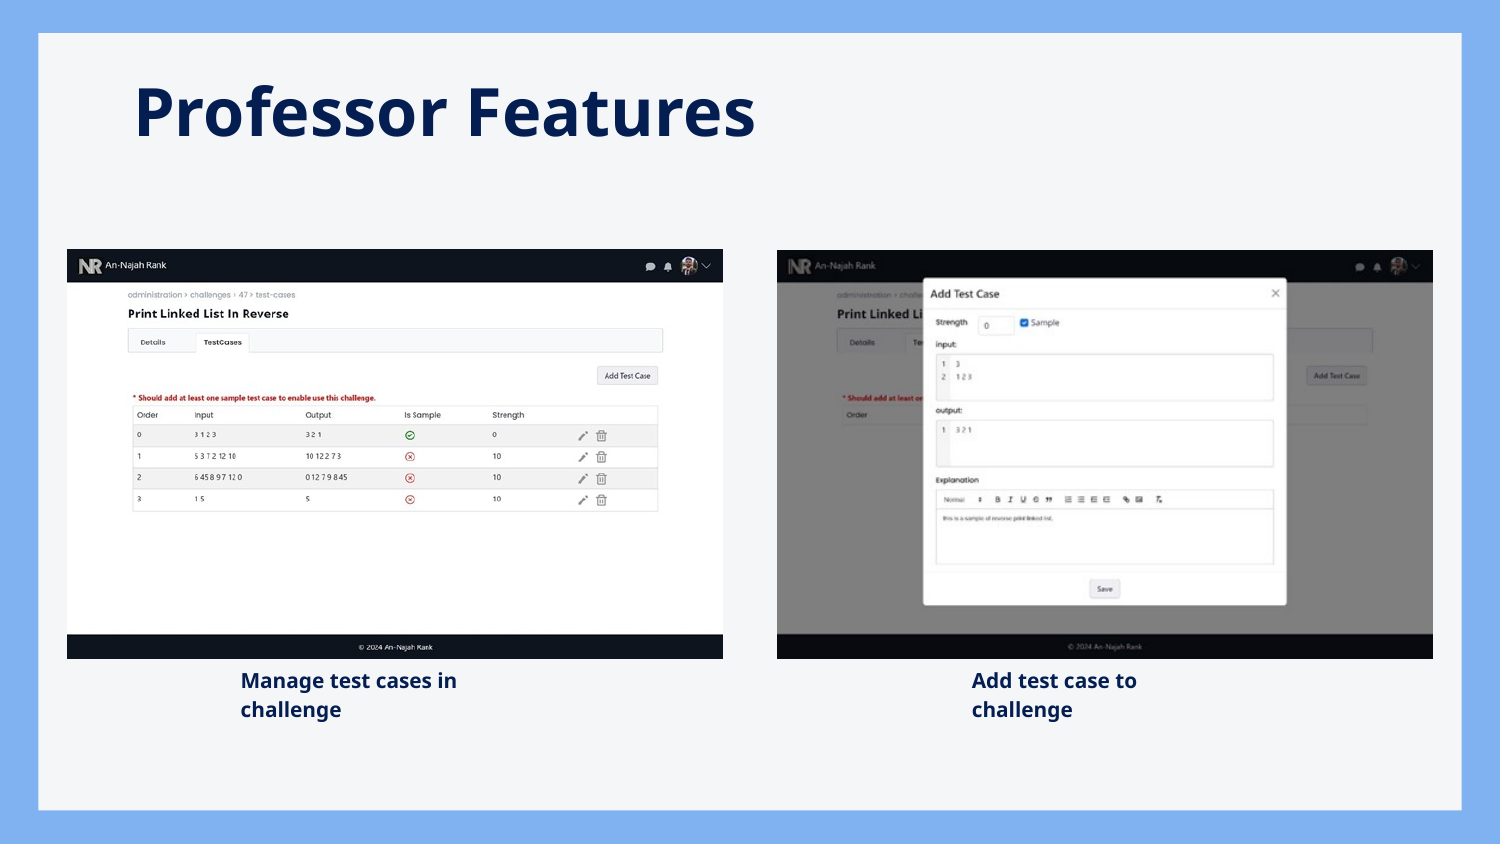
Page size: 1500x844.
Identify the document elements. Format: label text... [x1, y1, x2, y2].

text_box Manage test cases in challenge [225, 668, 565, 697]
picture [777, 250, 1434, 660]
picture [67, 249, 723, 659]
title Professor Features [118, 54, 1382, 160]
text_box Add test case to challenge [956, 667, 1254, 697]
